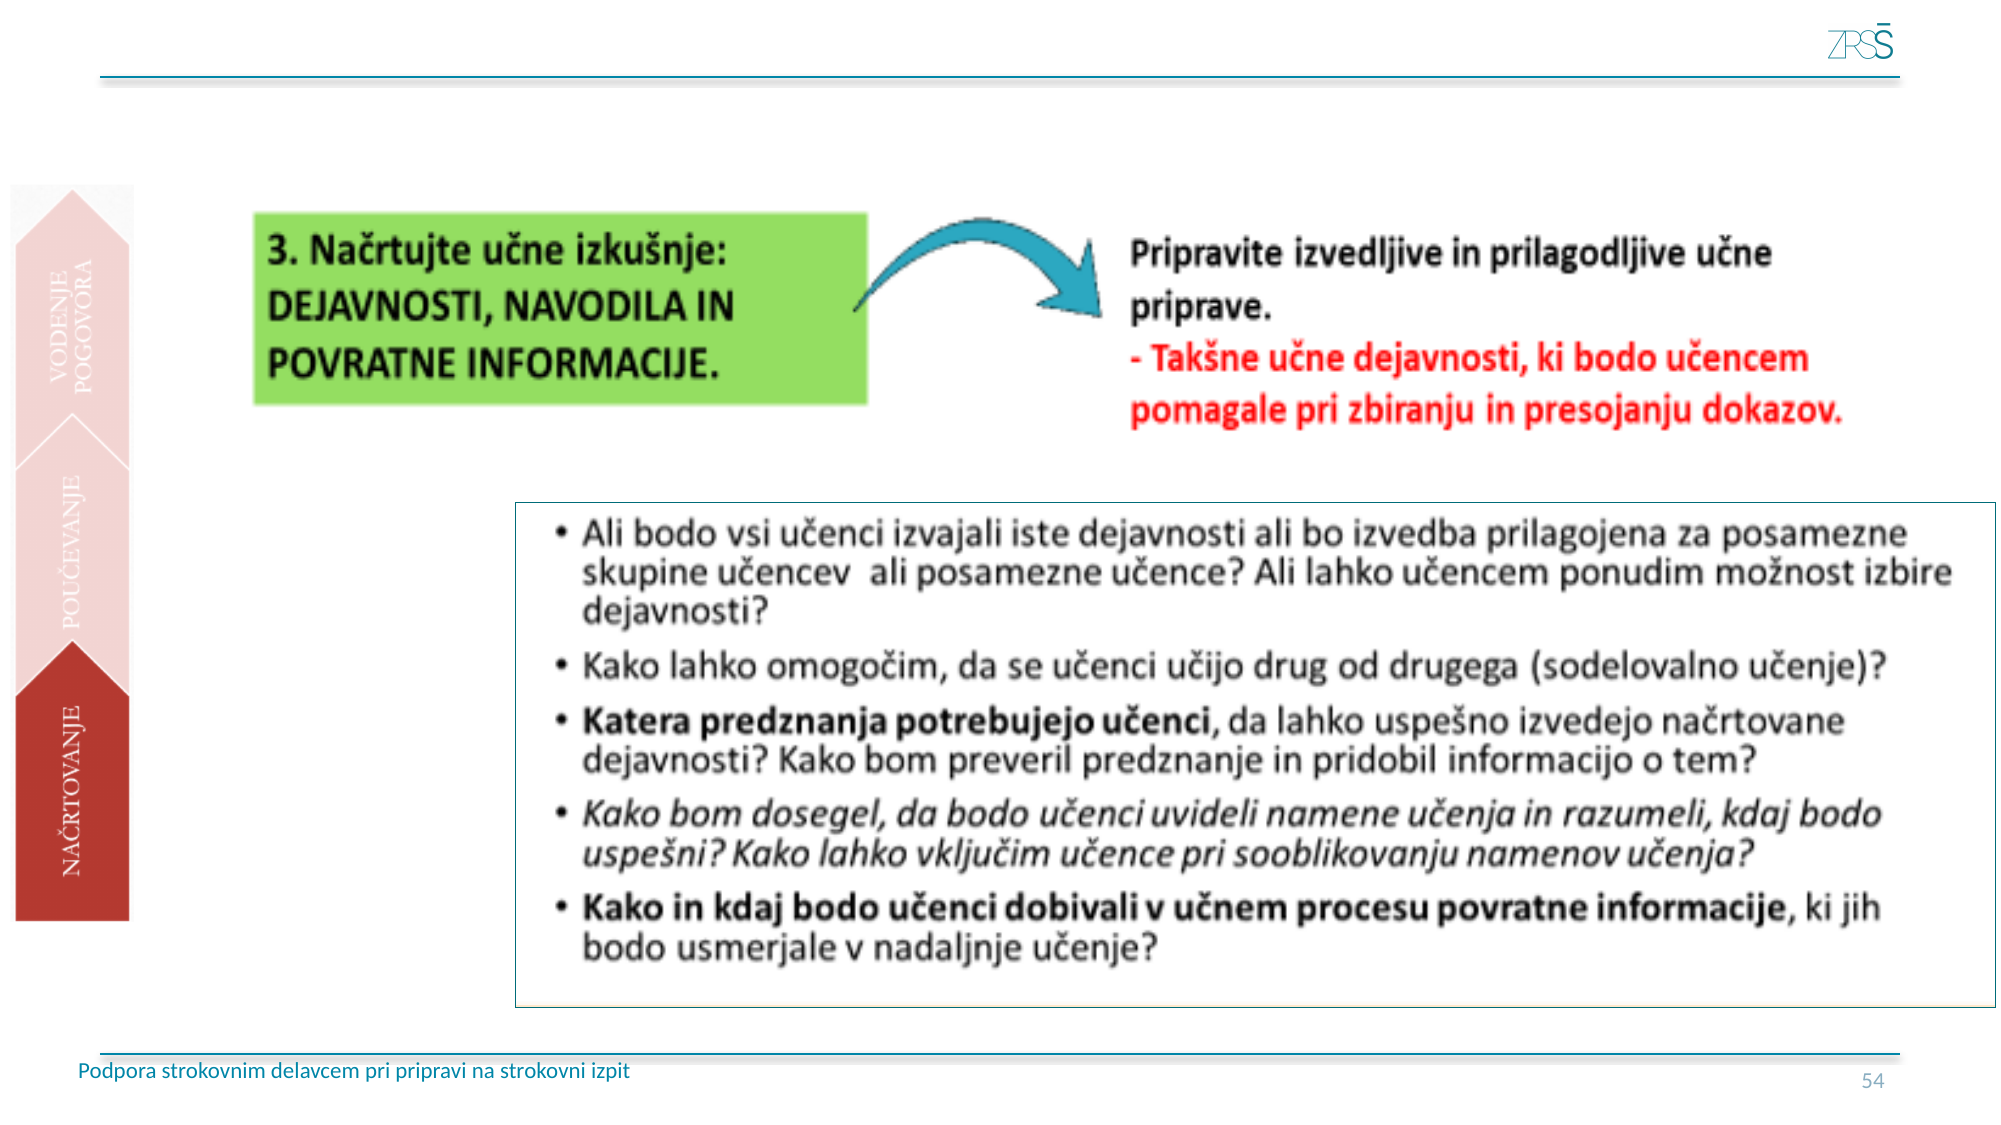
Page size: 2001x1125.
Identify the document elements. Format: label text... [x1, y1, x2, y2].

picture [1828, 23, 1893, 59]
text_box Podpora strokovnim delavcem pri pripravi na strokovni izpit [63, 1047, 1226, 1090]
picture [227, 183, 1901, 460]
picture [0, 185, 441, 921]
slide_number 55 [1433, 1057, 1900, 1118]
picture [514, 502, 1996, 1008]
